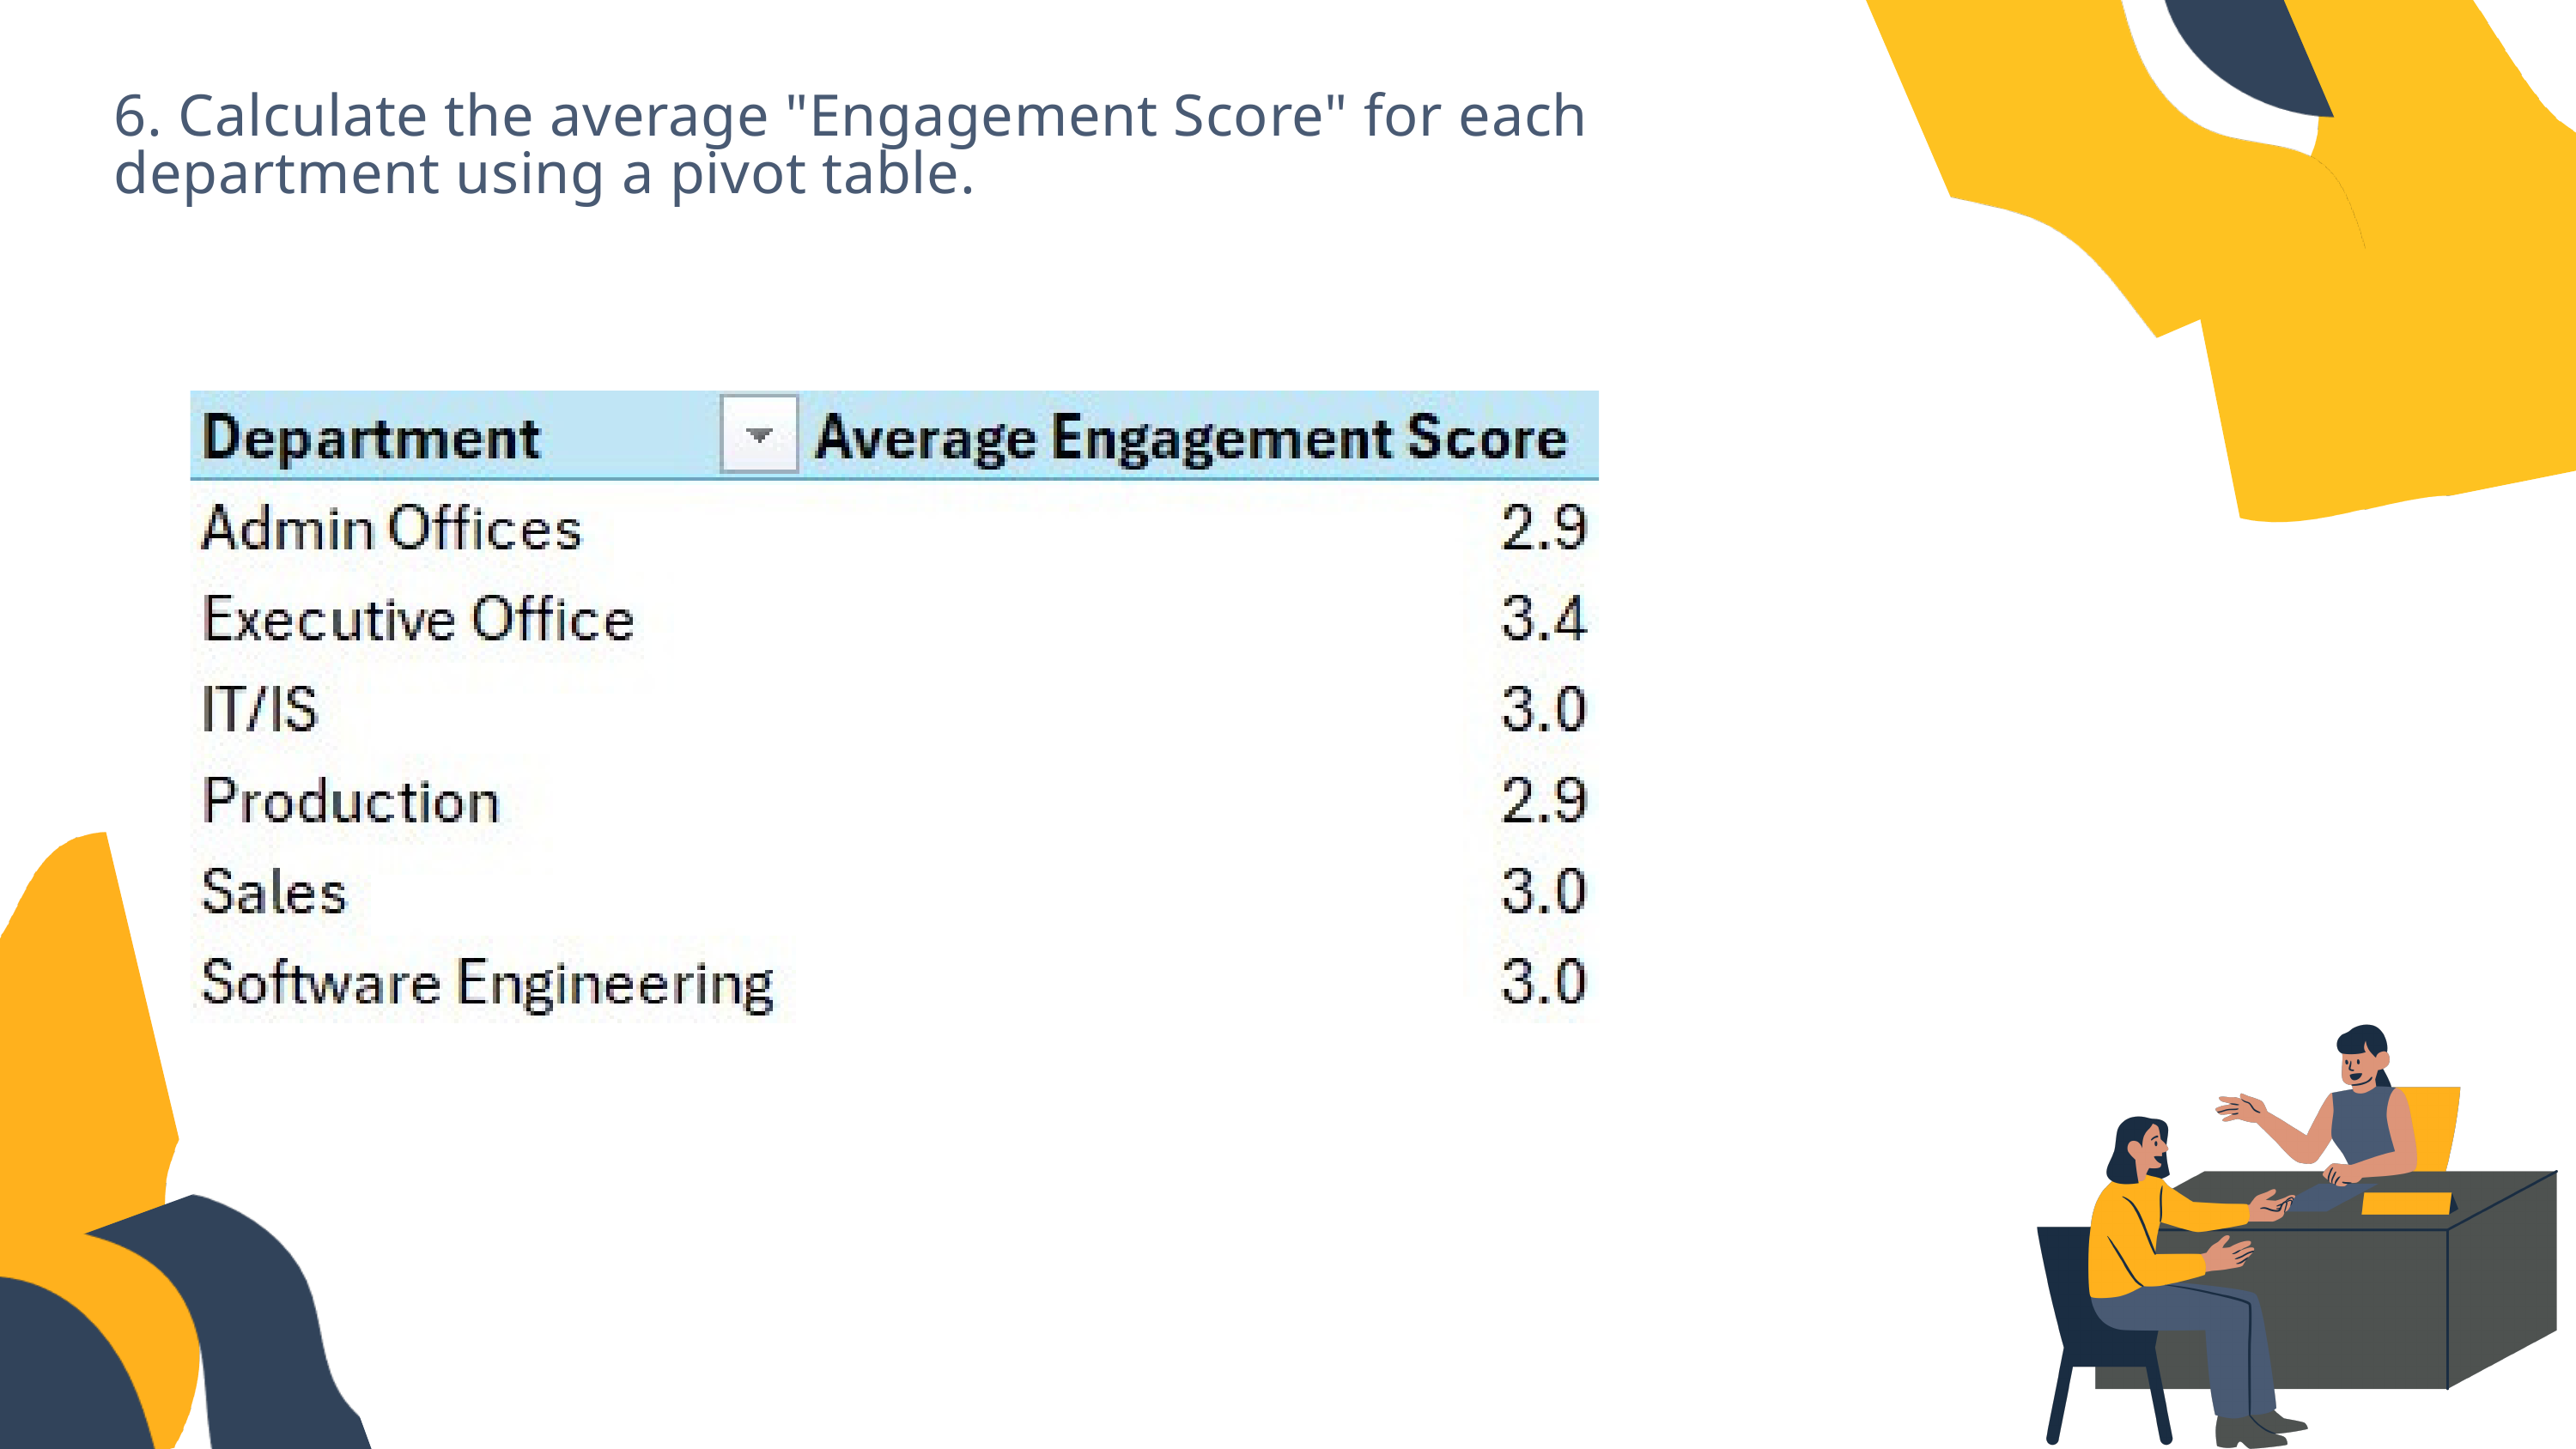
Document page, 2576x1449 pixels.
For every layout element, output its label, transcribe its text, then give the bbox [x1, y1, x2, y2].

text_box [0, 1167, 372, 1449]
text_box [2200, 0, 2576, 537]
text_box [1866, 0, 2387, 391]
text_box [2037, 1022, 2558, 1449]
text_box [0, 828, 192, 1264]
text_box [190, 391, 1600, 1023]
text_box 6. Calculate the average "Engagement Score" for each department using a pivot table. [113, 90, 1767, 205]
